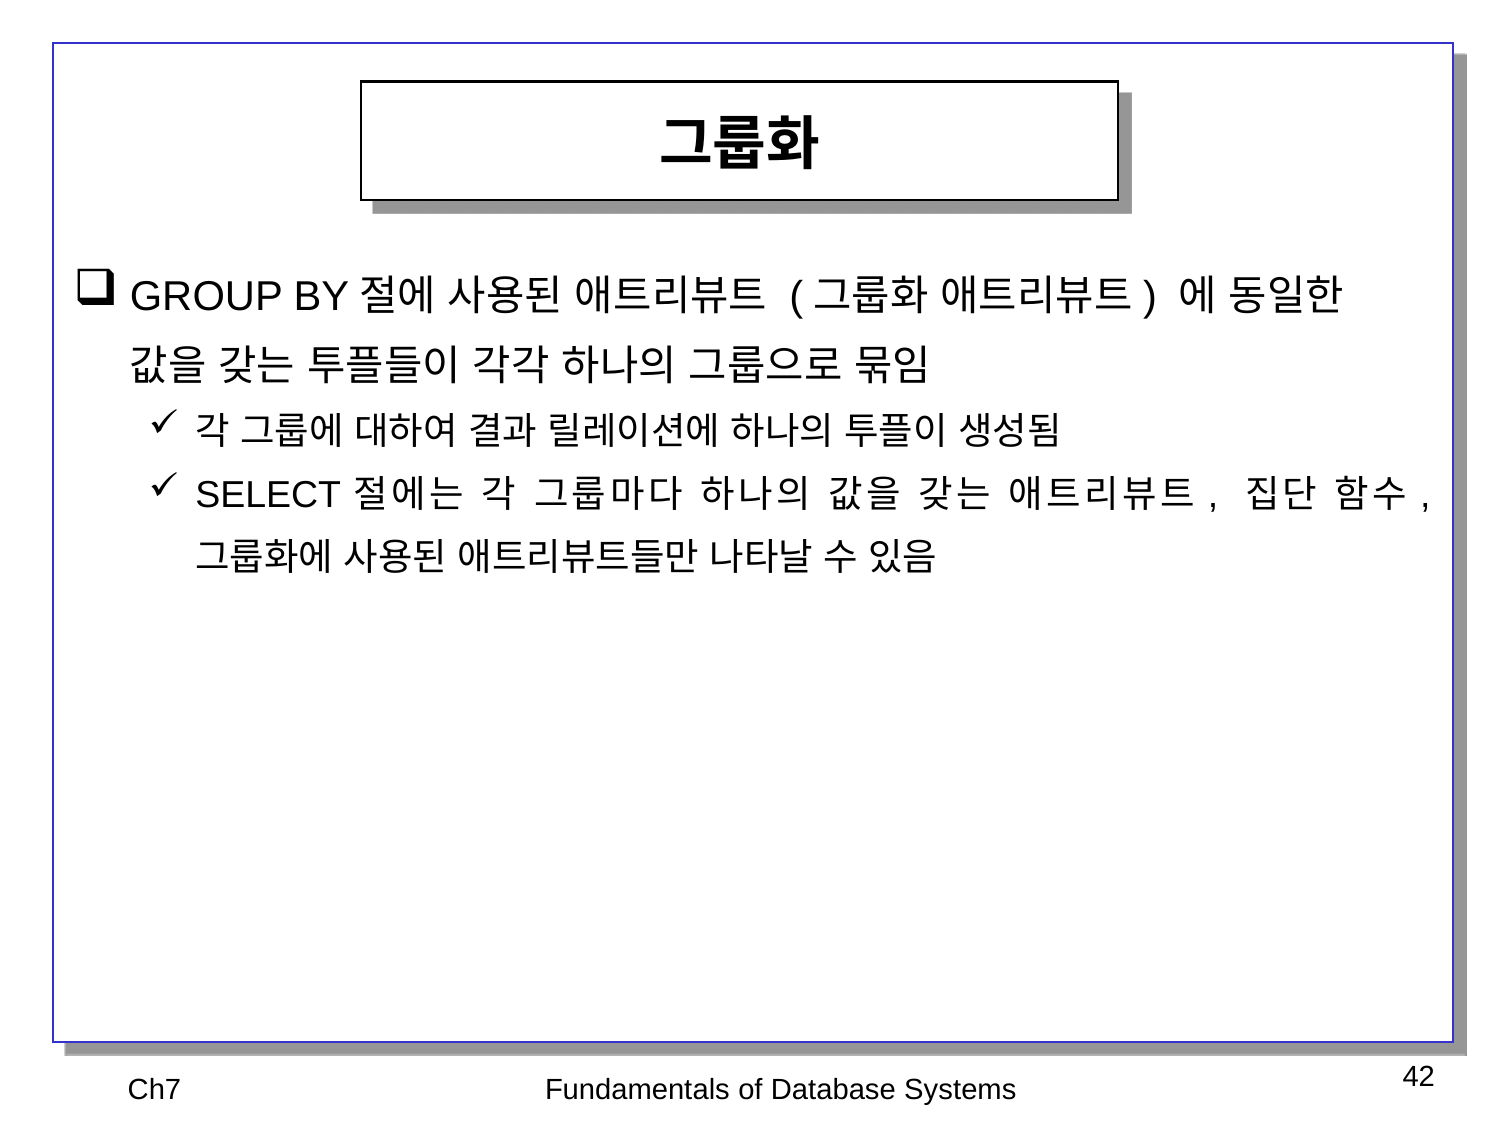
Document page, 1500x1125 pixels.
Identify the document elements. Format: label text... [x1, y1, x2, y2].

slide_number Ch7 [112, 1049, 426, 1125]
footer Fundamentals of Database Systems [449, 1049, 1113, 1125]
text_box 그룹화 [361, 81, 1118, 201]
list GROUP BY절에 사용된 애트리뷰트 (그룹화 애트리뷰트) 에 동일한 값을 갖는 투플들이 각각 하나의 그룹으로 묶임 각 그룹에 대하여 결과 릴레이션에 하나의 투플이 생성됨 SELECT절에는 각 그룹마다 하나의 값을 갖는 애트리뷰트, 집단 함수, 그룹화에 사용된 애트리뷰트들만 나타날 수 있음 [58, 241, 1446, 1046]
slide_number 42 [1136, 1049, 1451, 1125]
